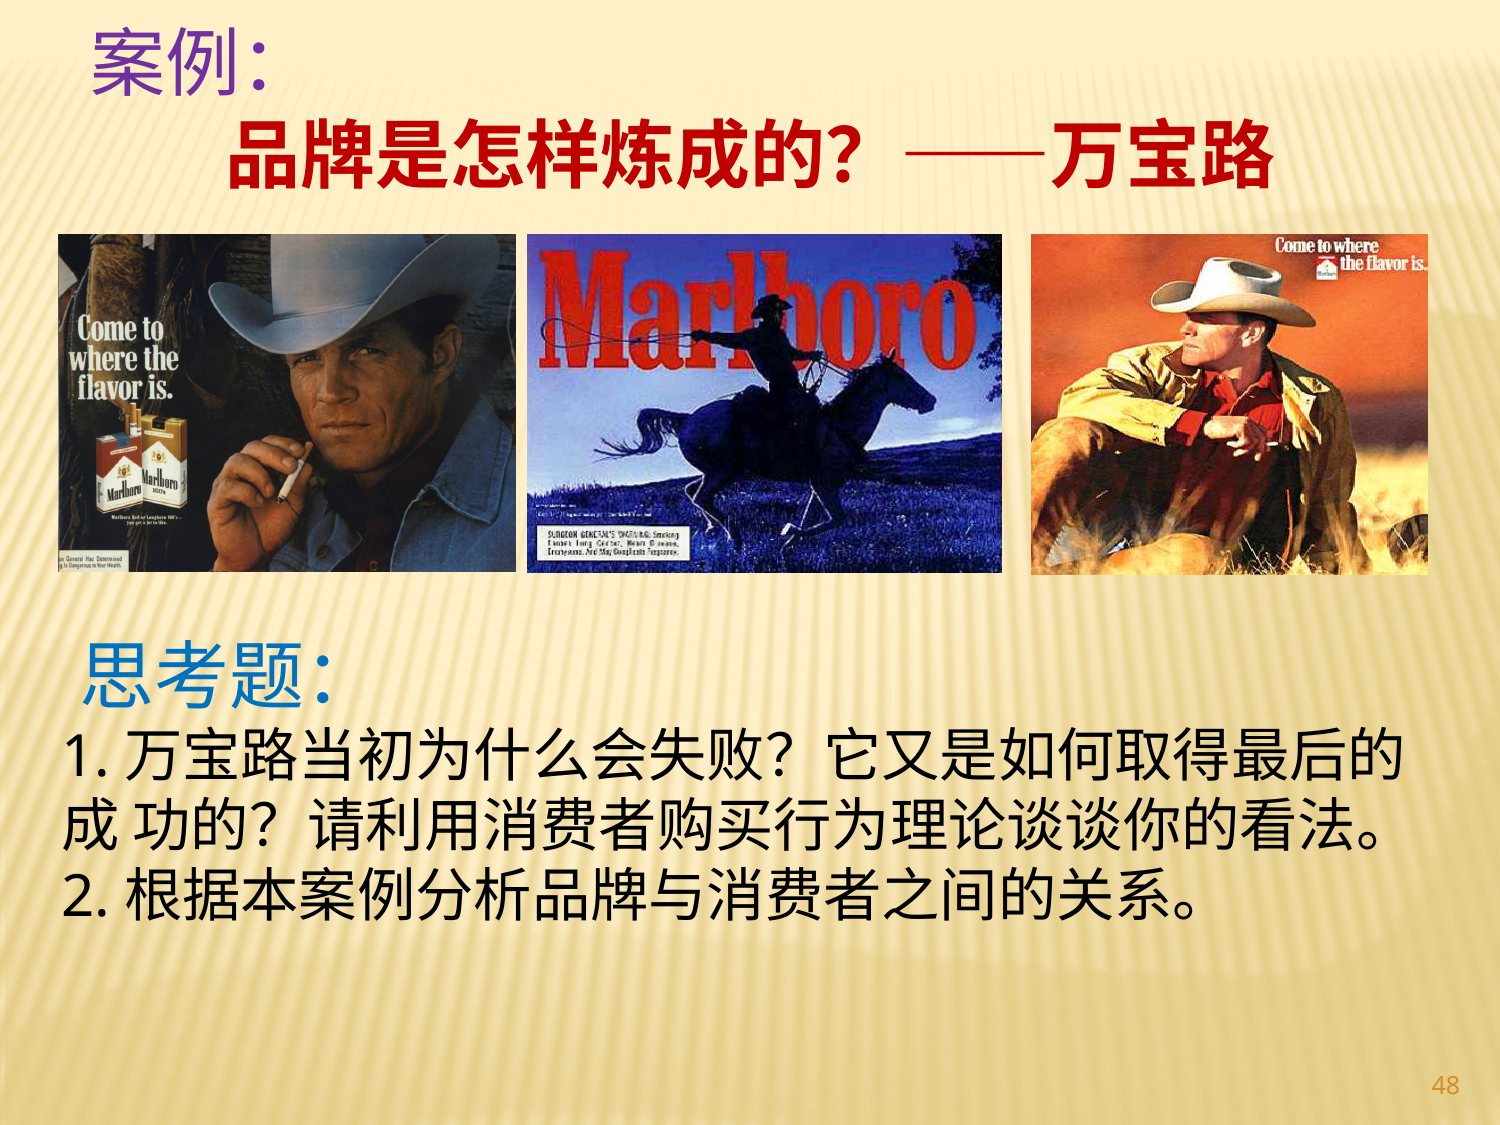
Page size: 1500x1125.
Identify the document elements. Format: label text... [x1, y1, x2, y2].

picture [1030, 234, 1428, 575]
text_box 思考题： 1.万宝路当初为什么会失败？它又是如何取得最后的成 功的？请利用消费者购买行为理论谈谈你的看法。 2.根据本案例分析品牌与消费者之间的关系。 [46, 621, 1471, 936]
picture [527, 234, 1003, 573]
text_box 案例： 品牌是怎样炼成的？——万宝路 [0, 0, 1500, 205]
picture [58, 234, 516, 573]
slide_number 48 [1350, 1062, 1475, 1103]
